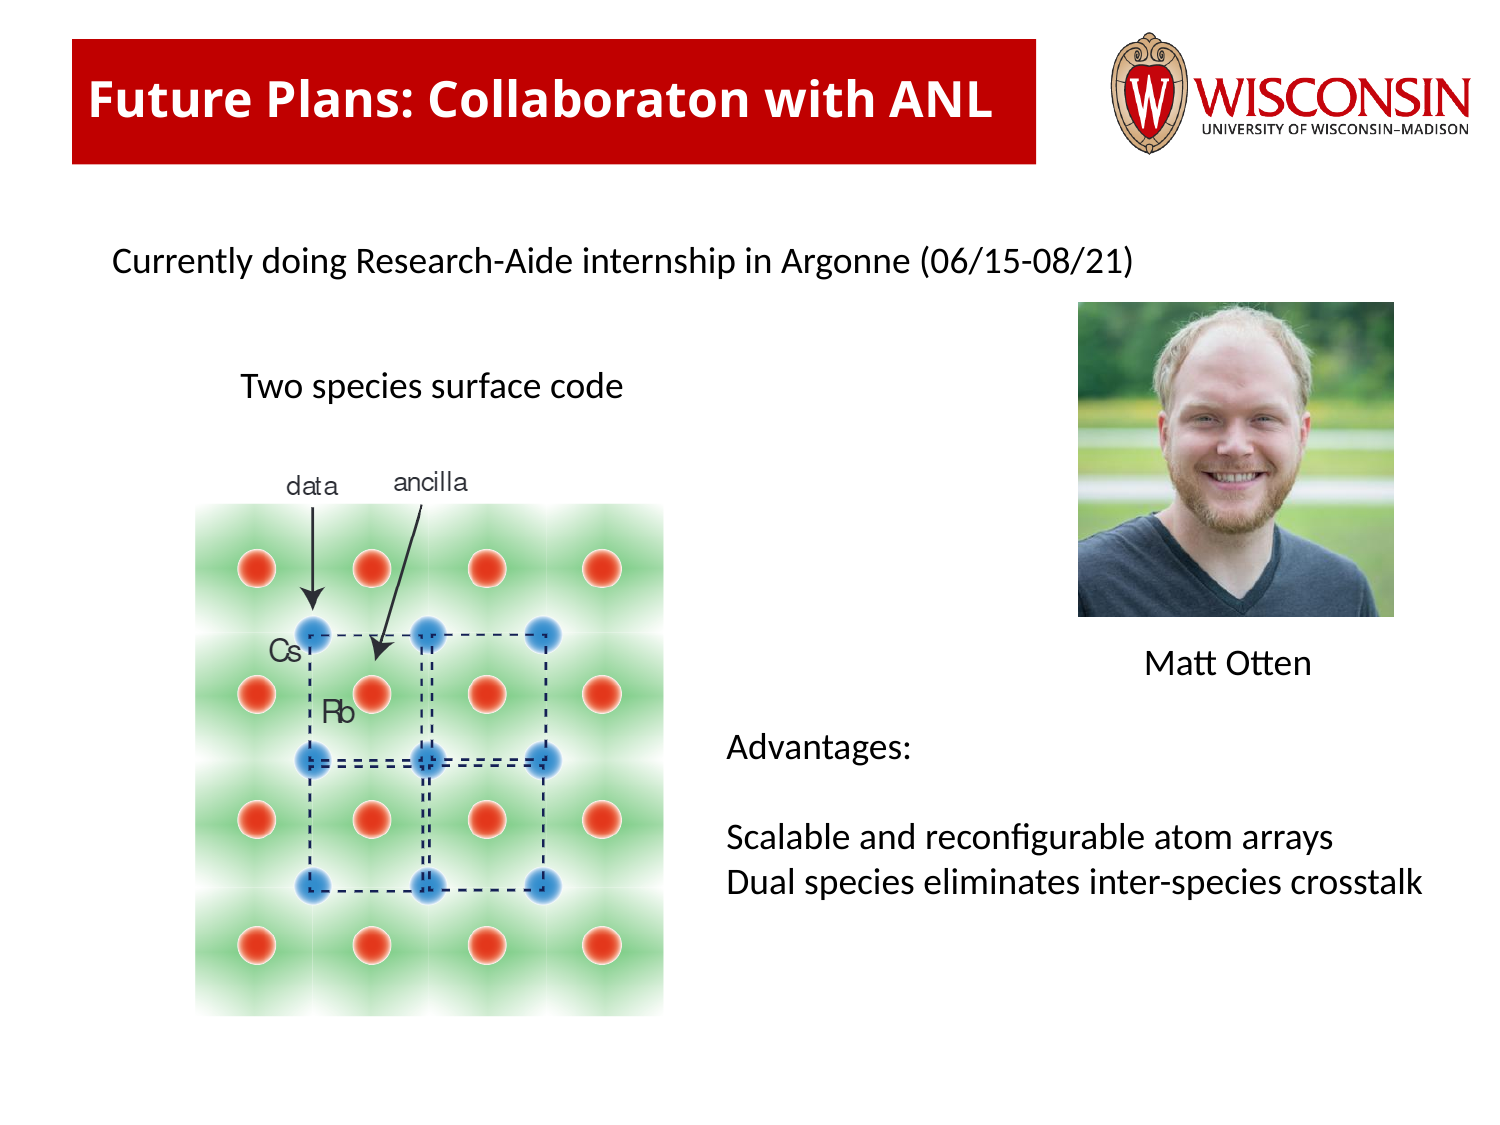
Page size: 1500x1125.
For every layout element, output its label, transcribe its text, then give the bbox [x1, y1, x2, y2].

picture [1078, 302, 1394, 617]
text_box Two species surface code [225, 353, 657, 413]
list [1110, 32, 1471, 155]
title Future Plans: Collaboraton with ANL [72, 39, 1037, 165]
text_box Advantages: Scalable and reconfigurable atom arrays Dual species eliminates inter-species crosstalk [711, 714, 1471, 955]
picture [161, 437, 681, 1034]
text_box Currently doing Research-Aide internship in Argonne (06/15-08/21) [97, 228, 1174, 289]
text_box Matt Otten [1129, 630, 1427, 691]
